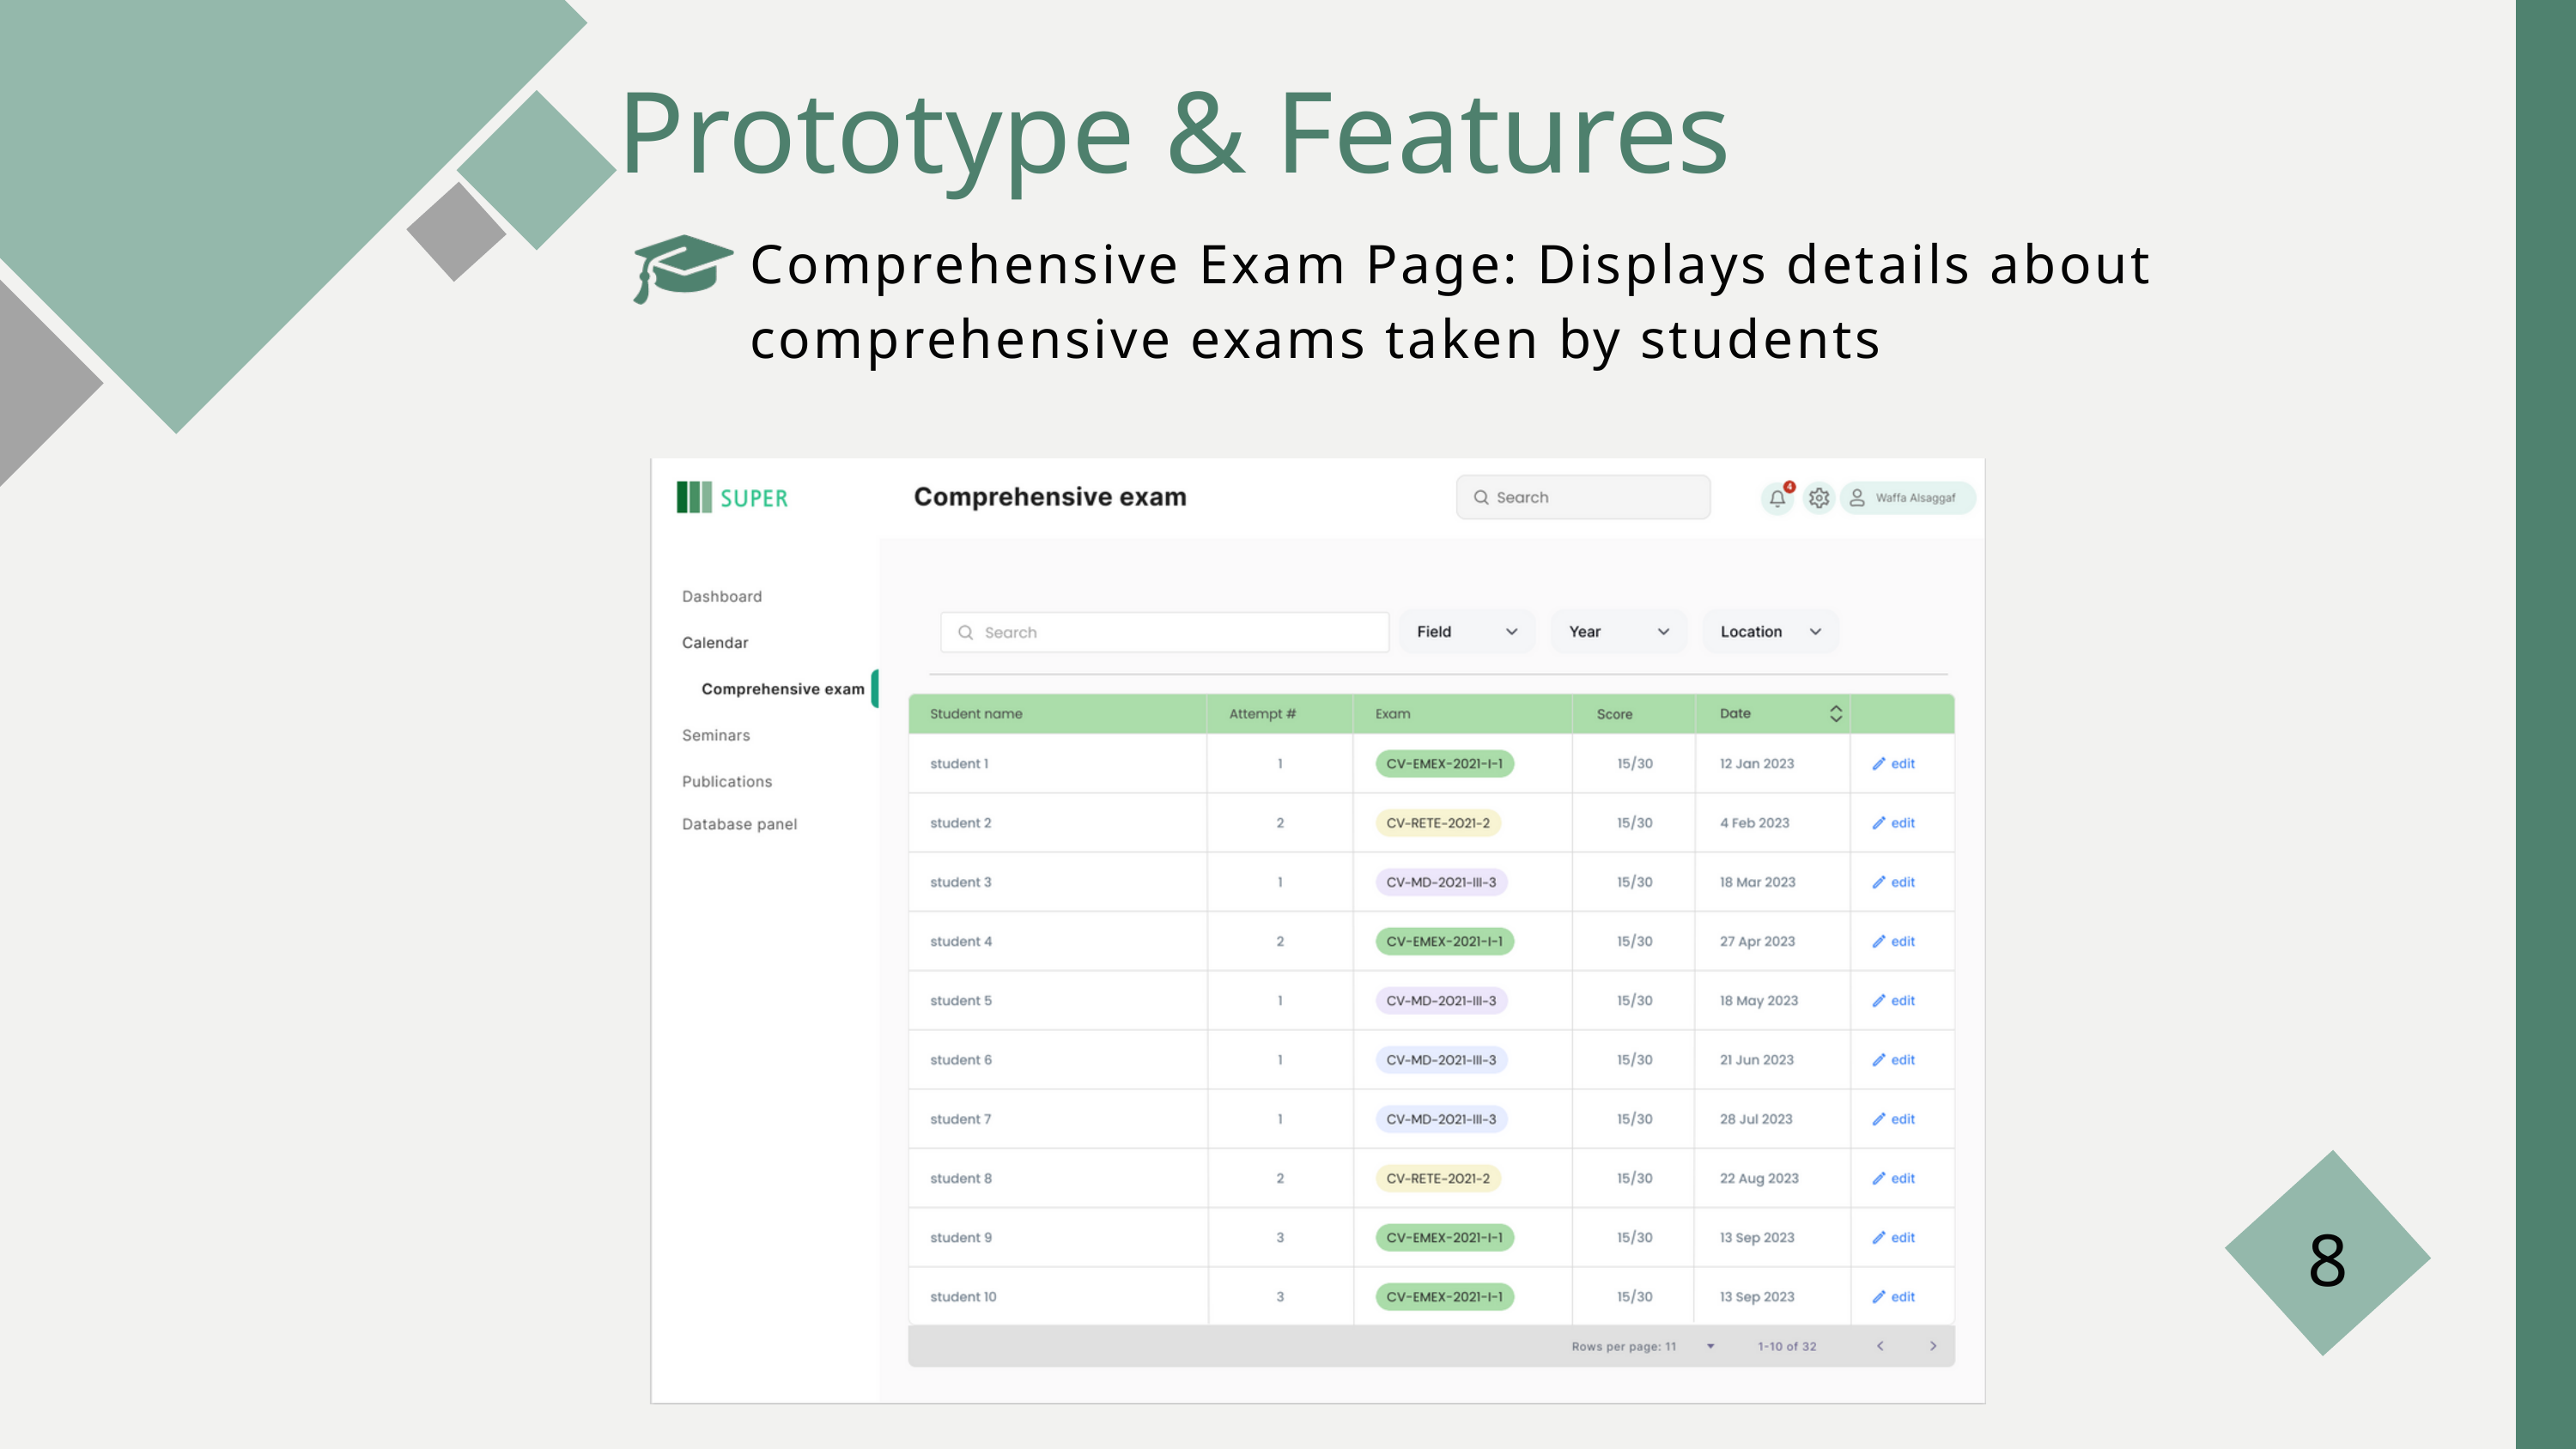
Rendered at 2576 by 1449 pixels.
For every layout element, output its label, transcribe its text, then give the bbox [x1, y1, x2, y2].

text_box 8 [2275, 1200, 2380, 1300]
text_box [2277, 1149, 2379, 1200]
text_box Prototype & Features [617, 71, 1965, 196]
text_box [2224, 1202, 2432, 1356]
text_box [633, 234, 734, 305]
text_box [649, 458, 1986, 1404]
text_box Comprehensive Exam Page: Displays details about comprehensive exams taken by students [750, 219, 2486, 369]
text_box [0, 0, 588, 517]
text_box [591, 143, 617, 197]
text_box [2515, 0, 2576, 1449]
